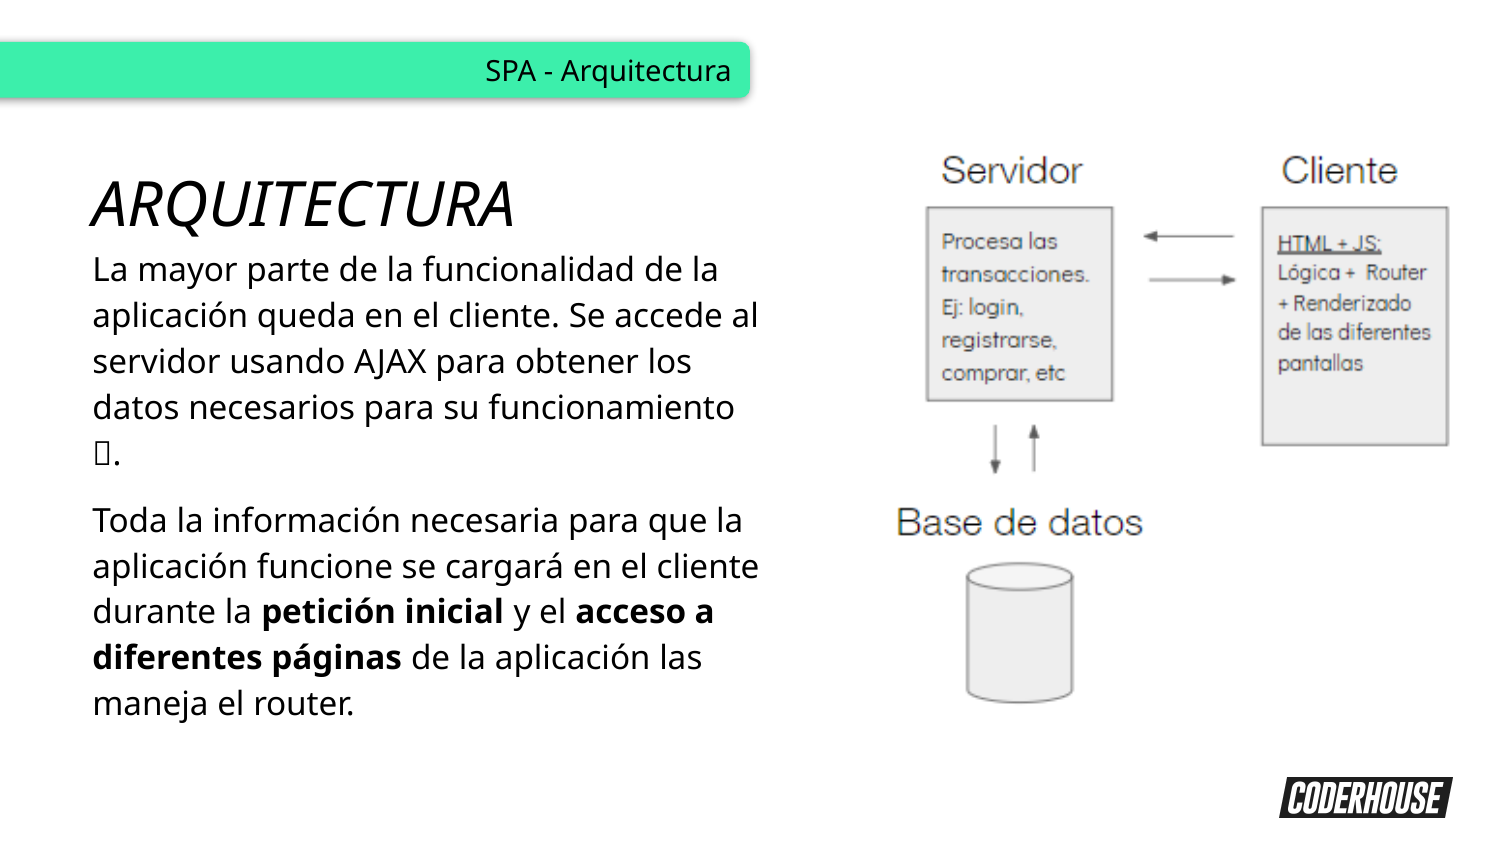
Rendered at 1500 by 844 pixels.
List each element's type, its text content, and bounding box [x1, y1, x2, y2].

text_box SPA - Arquitectura [0, 41, 750, 98]
text_box ARQUITECTURA [77, 162, 726, 242]
picture [1279, 777, 1453, 818]
picture [860, 116, 1476, 728]
text_box La mayor parte de la funcionalidad de la aplicación queda en el cliente. Se accede al servidor usando AJAX para obtener los datos necesarios para su funcionamiento 📃. Toda la información necesaria para que la aplicación funcione se cargará en el cliente durante la petición inicial y el acceso a diferentes páginas de la aplicación las maneja el router. [77, 259, 784, 706]
